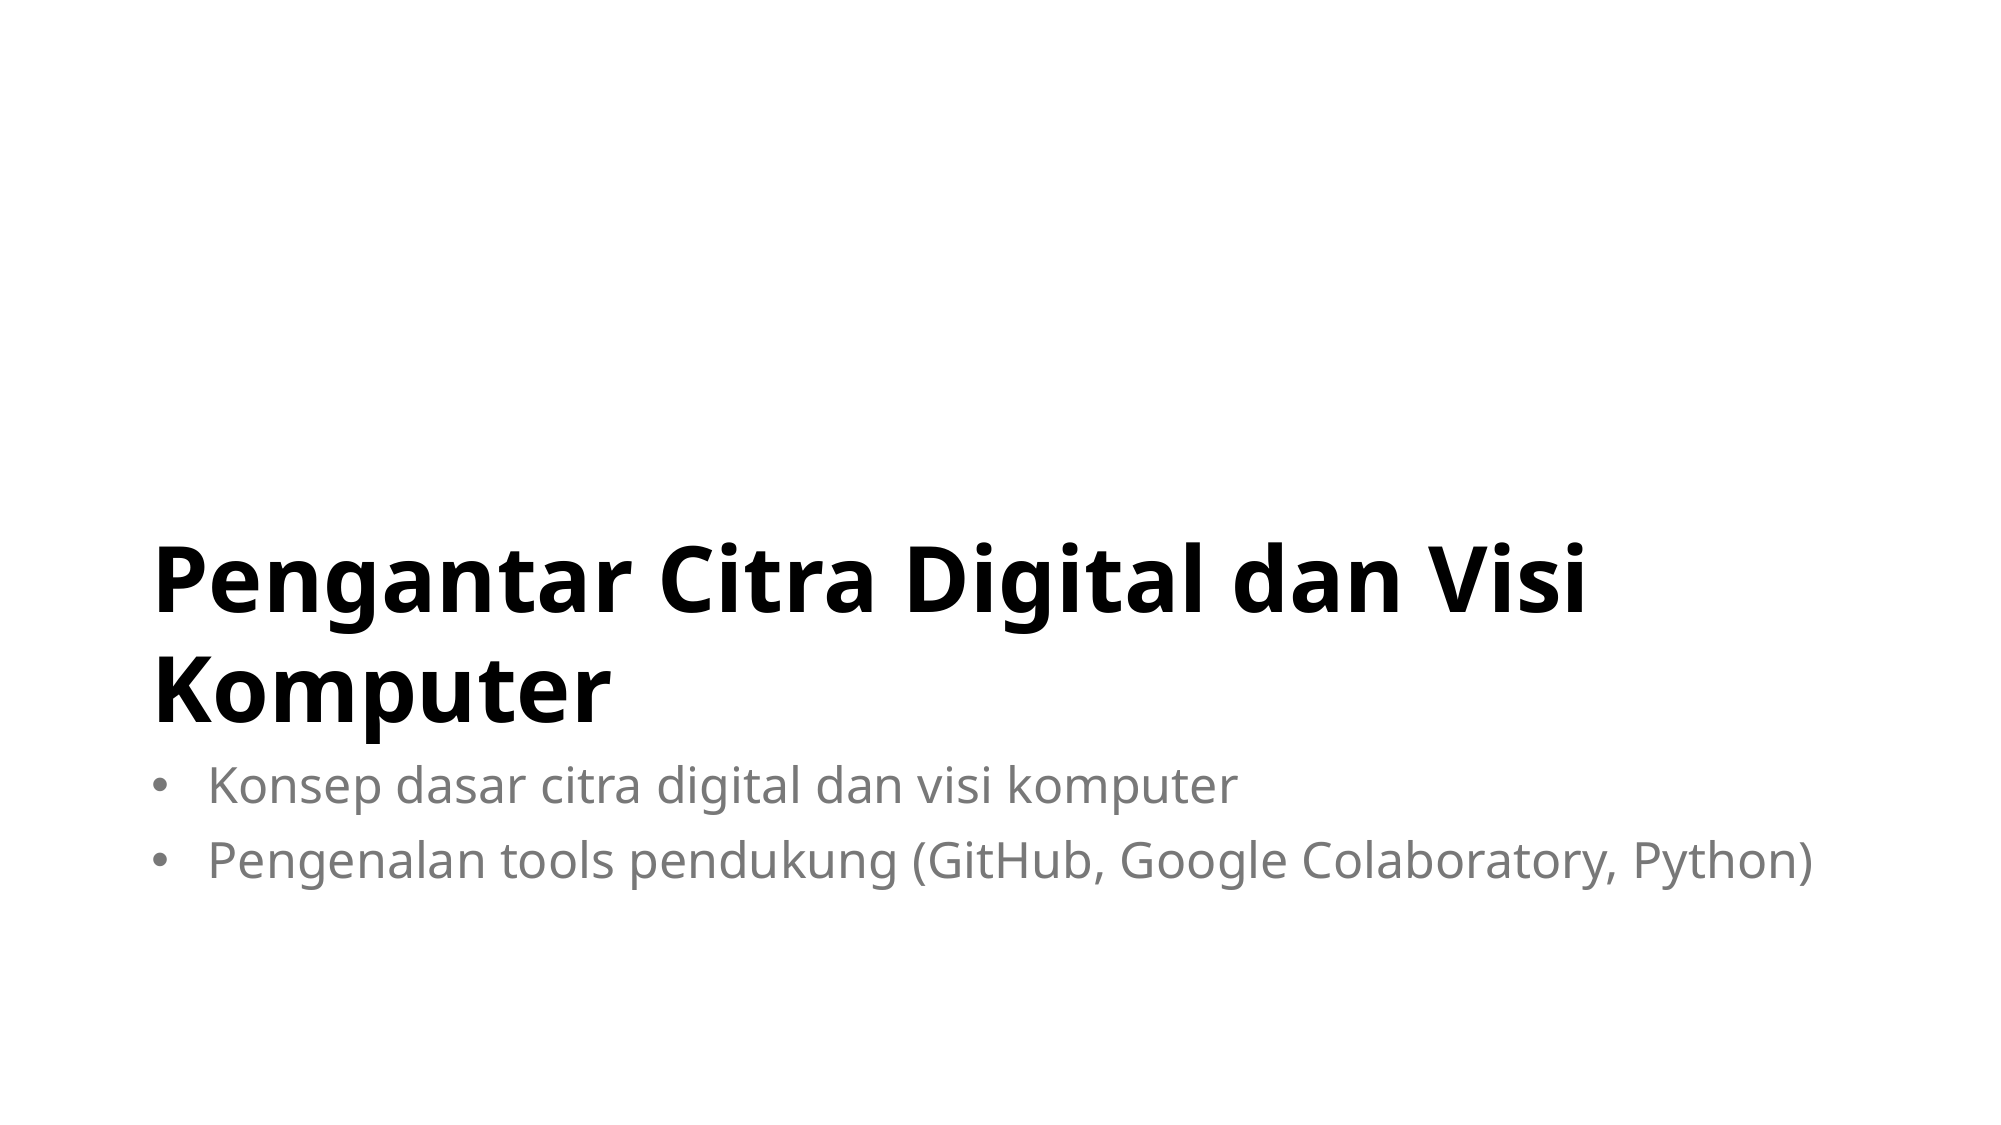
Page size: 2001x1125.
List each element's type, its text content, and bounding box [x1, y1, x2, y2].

title Pengantar Citra Digital dan Visi Komputer [136, 280, 1862, 749]
list Konsep dasar citra digital dan visi komputer Pengenalan tools pendukung (GitHub, Google Colaboratory, Python) [136, 752, 1862, 999]
